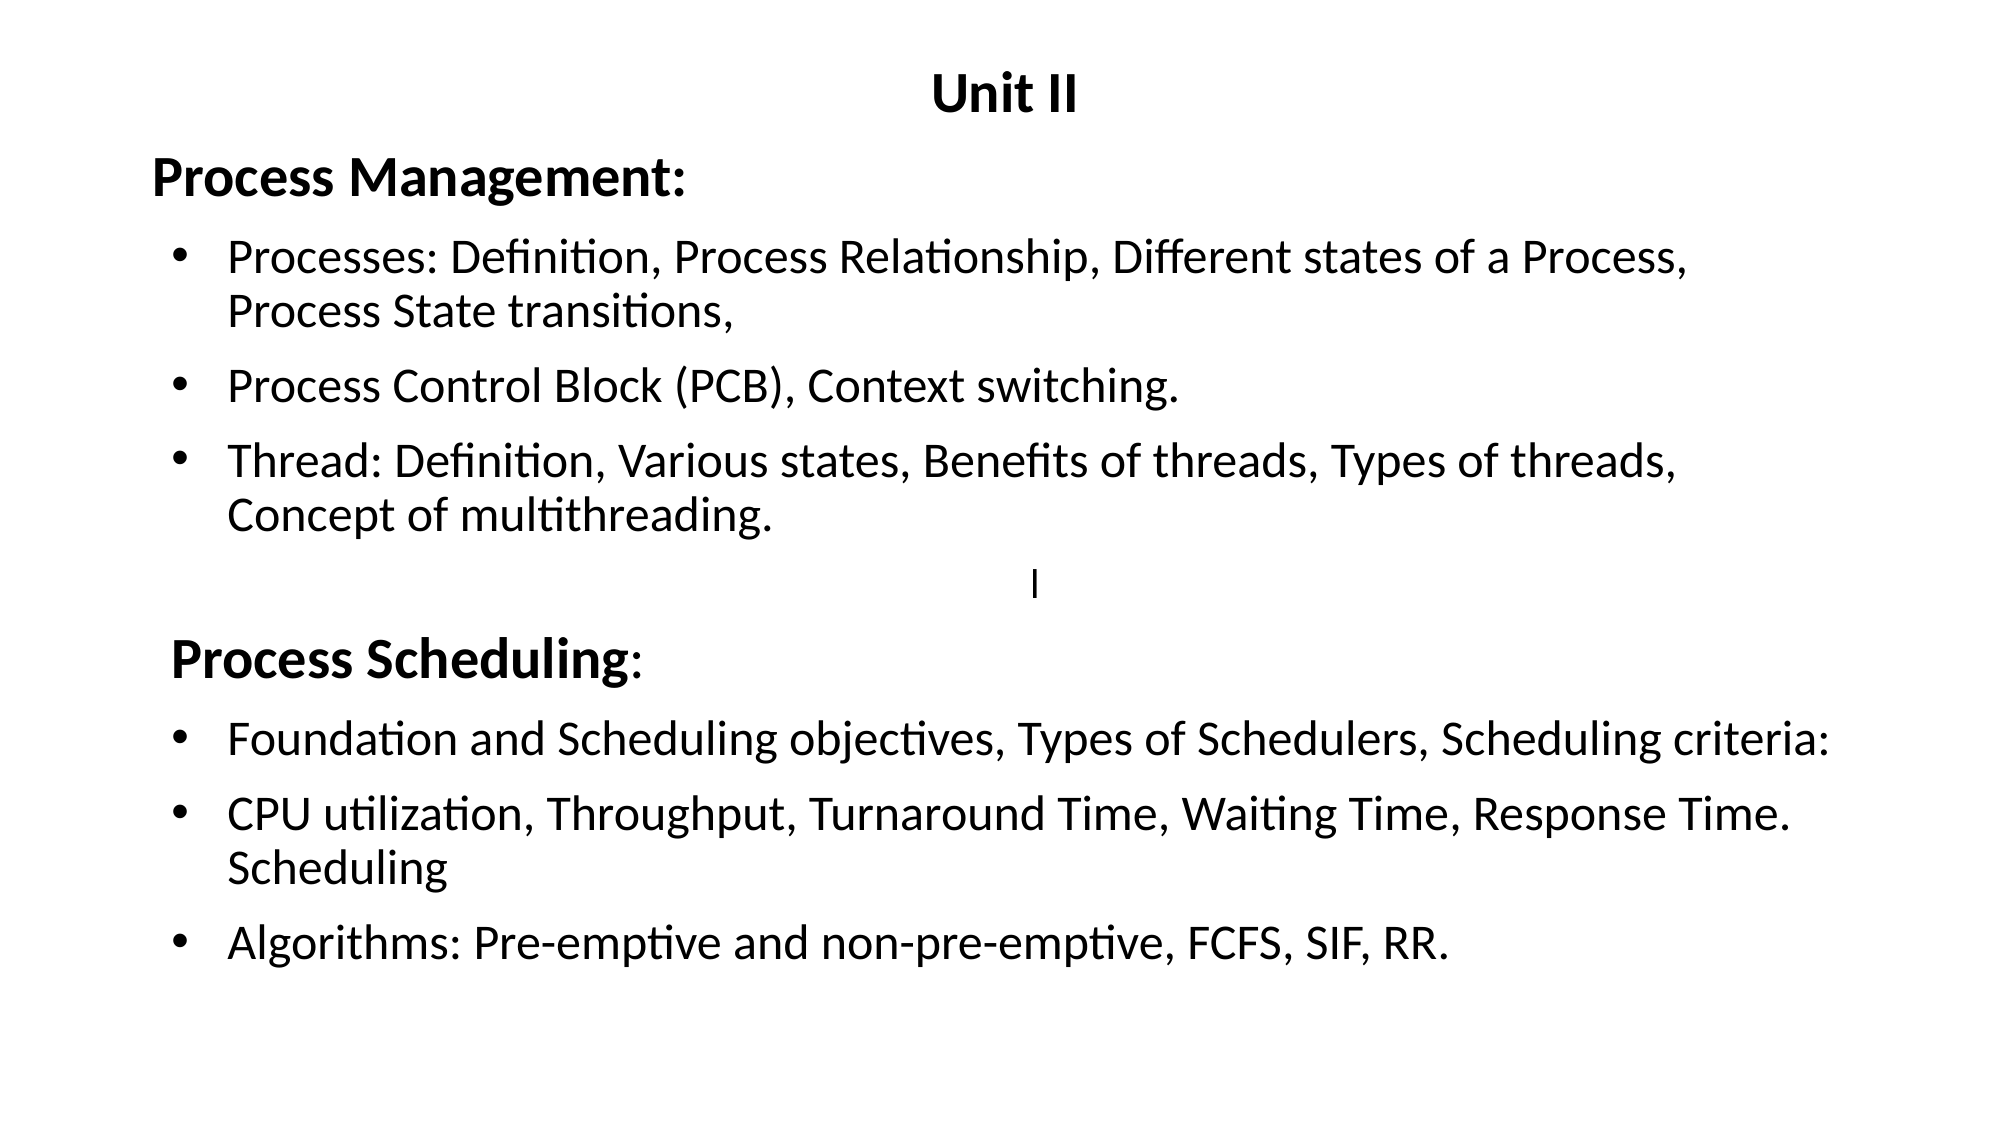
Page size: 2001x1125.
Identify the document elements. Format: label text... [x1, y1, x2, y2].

list Unit II Process Management: Processes: Definition, Process Relationship, Different states of a Process, Process State transitions, Process Control Block (PCB), Context switching. Thread: Definition, Various states, Benefits of threads, Types of threads, Concept of multithreading. l Process Scheduling: Foundation and Scheduling objectives, Types of Schedulers, Scheduling criteria: CPU utilization, Throughput, Turnaround Time, Waiting Time, Response Time. Scheduling Algorithms: Pre-emptive and non-pre-emptive, FCFS, SIF, RR. [137, 55, 1867, 1067]
